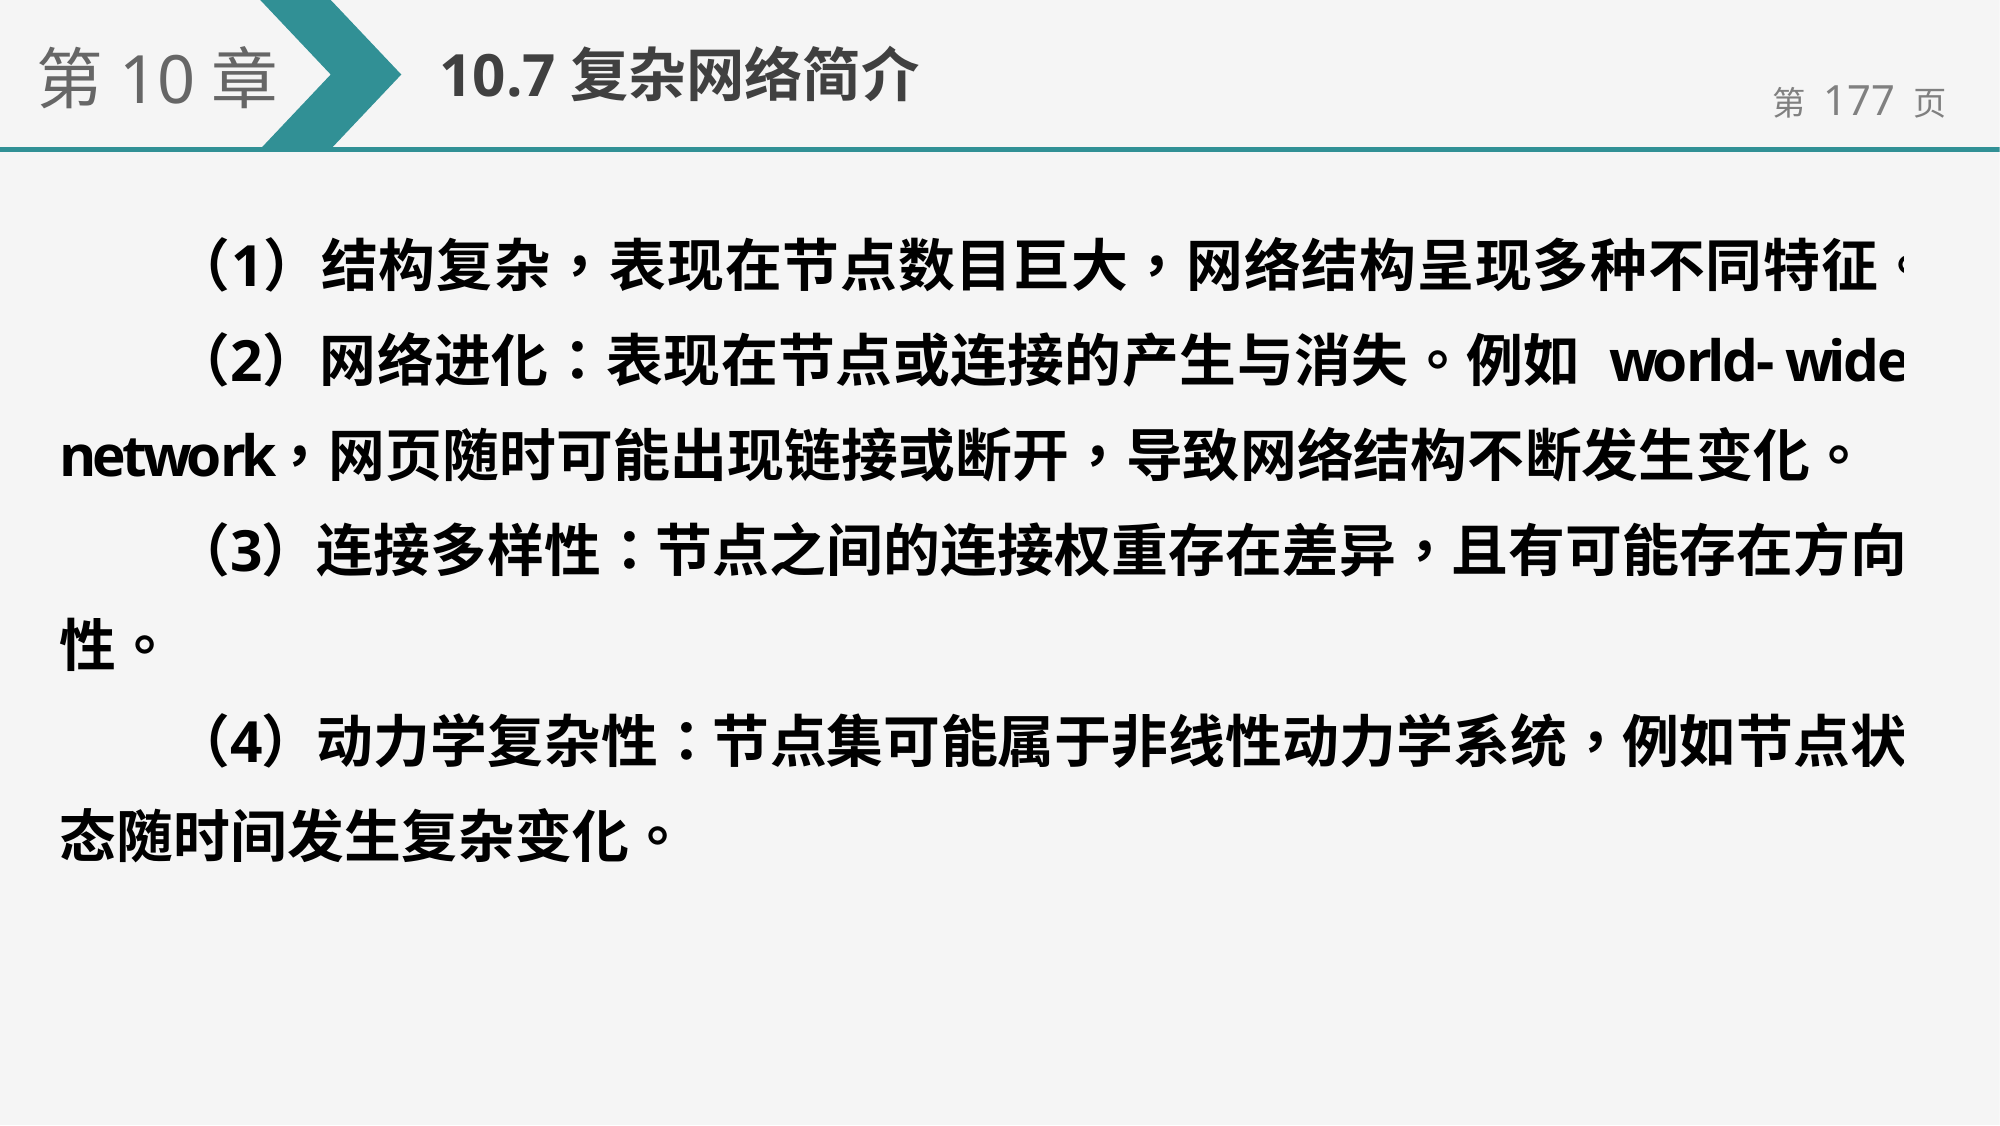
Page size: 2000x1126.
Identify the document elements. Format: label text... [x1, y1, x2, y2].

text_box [59, 218, 1904, 916]
text_box [258, 0, 403, 148]
text_box 第10章 [21, 29, 294, 125]
text_box 10.7复杂网络简介 [424, 31, 1532, 116]
